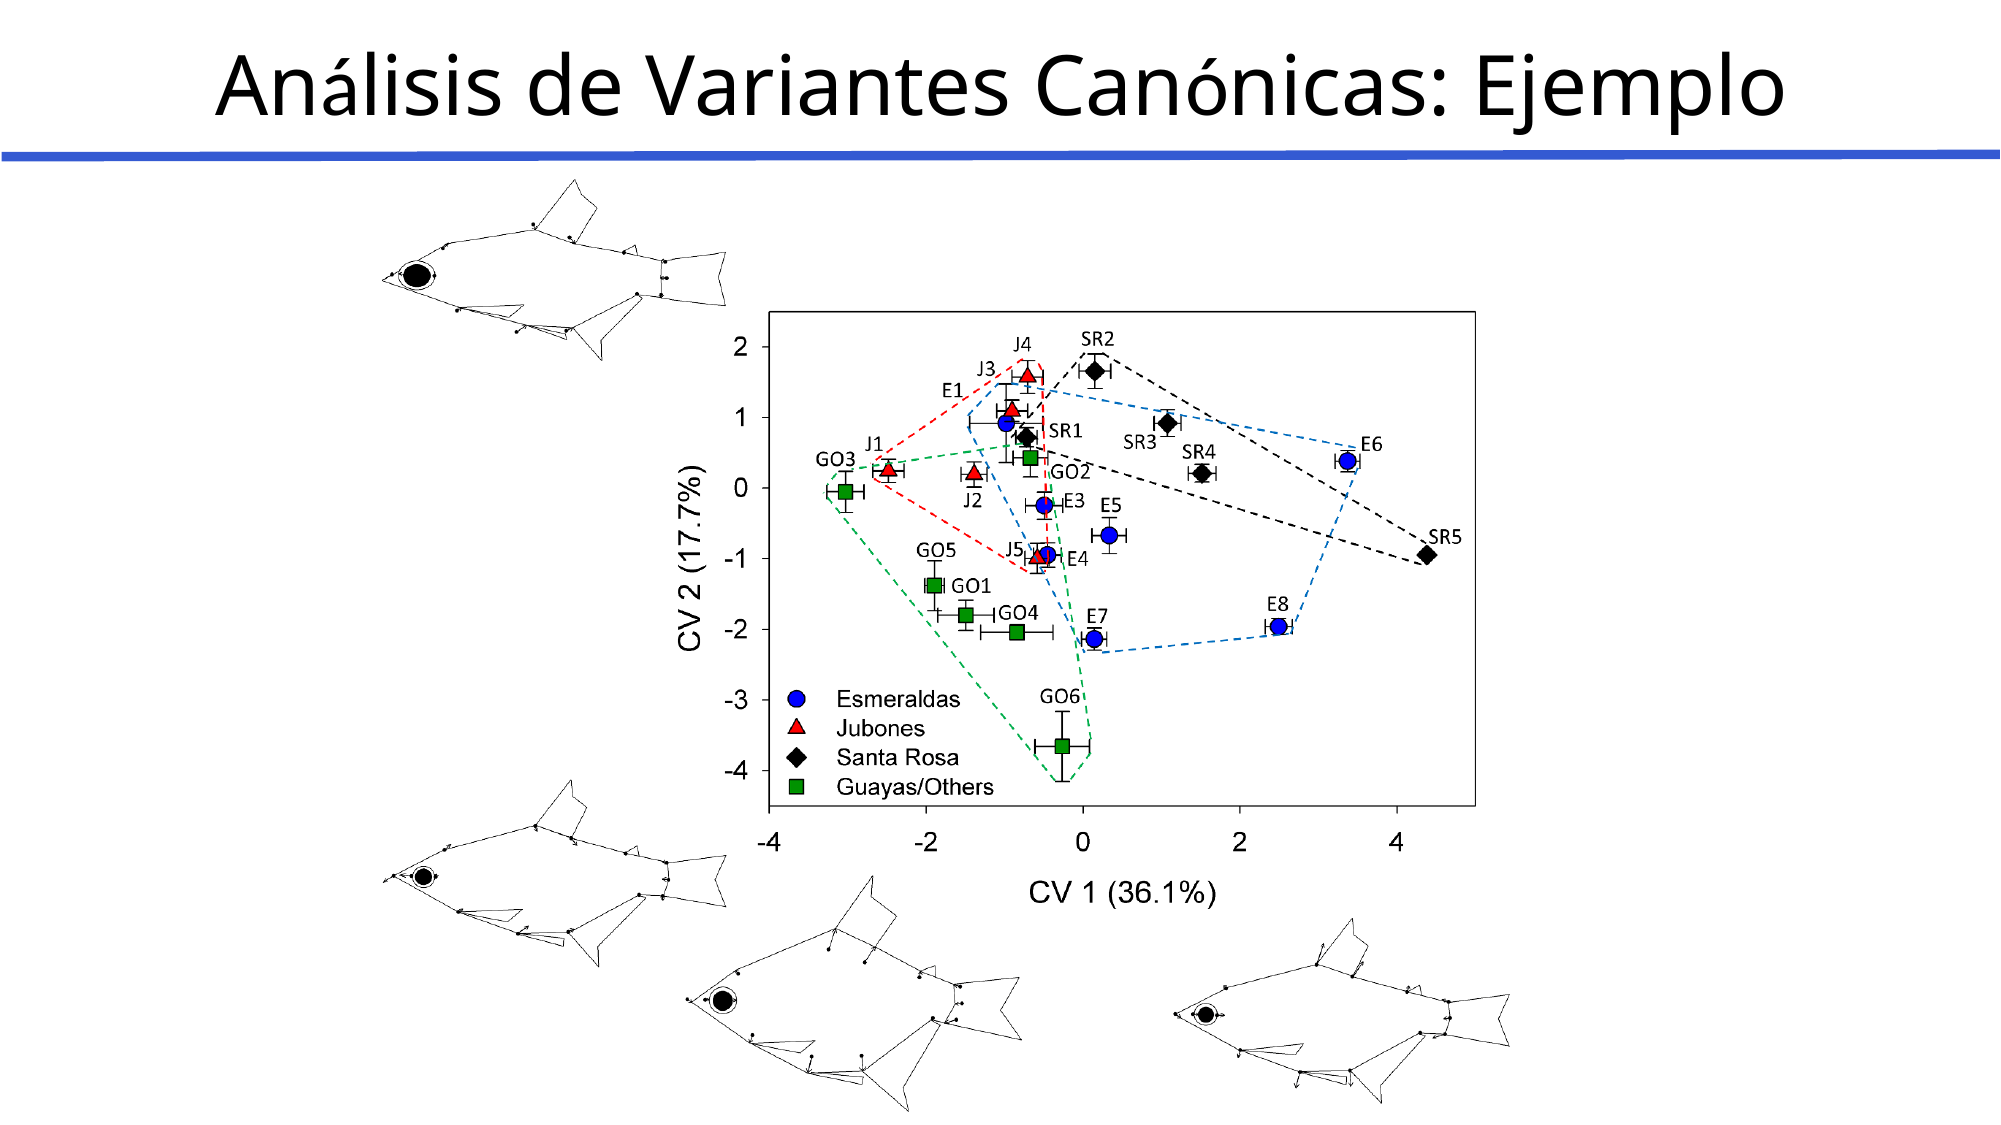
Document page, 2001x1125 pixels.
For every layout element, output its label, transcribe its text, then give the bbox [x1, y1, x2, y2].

picture [358, 174, 1530, 1125]
text_box Análisis de Variantes Canónicas: Ejemplo [101, 24, 1902, 140]
